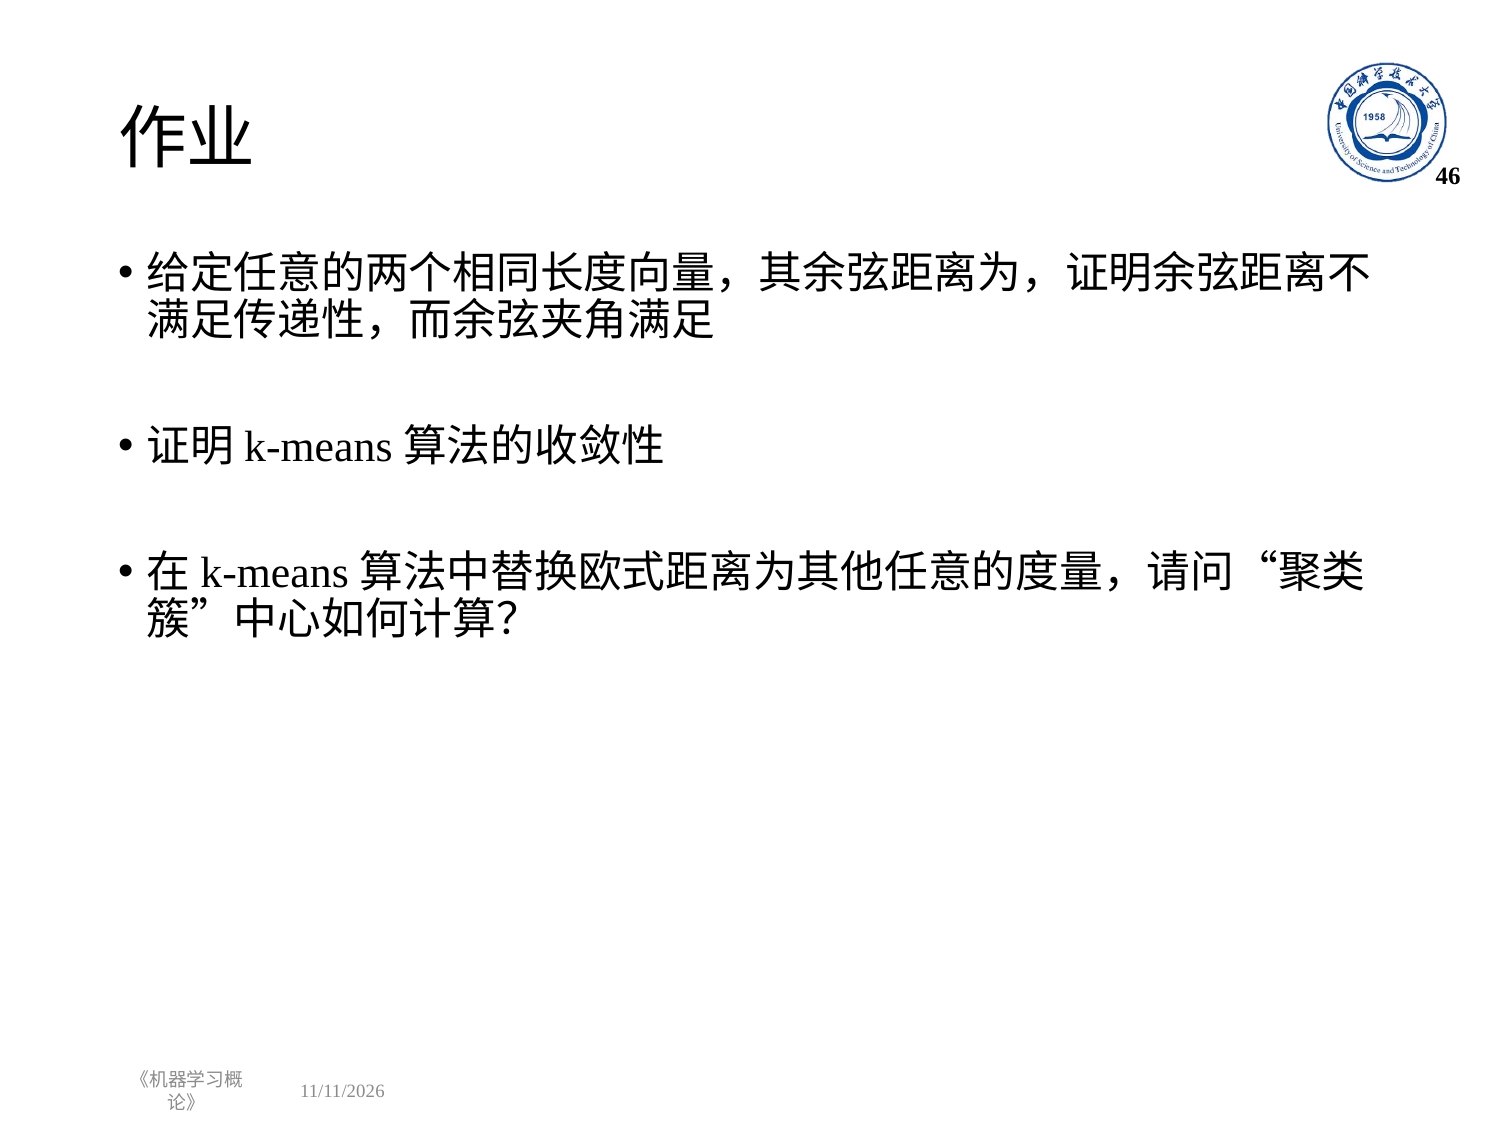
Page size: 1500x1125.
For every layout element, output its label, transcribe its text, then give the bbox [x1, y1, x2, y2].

picture [1397, 59, 1450, 144]
title 作业 [103, 59, 1397, 221]
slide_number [285, 1068, 422, 1113]
footer 《机器学习概论》 [104, 1068, 270, 1113]
slide_number 46 [1372, 144, 1476, 205]
